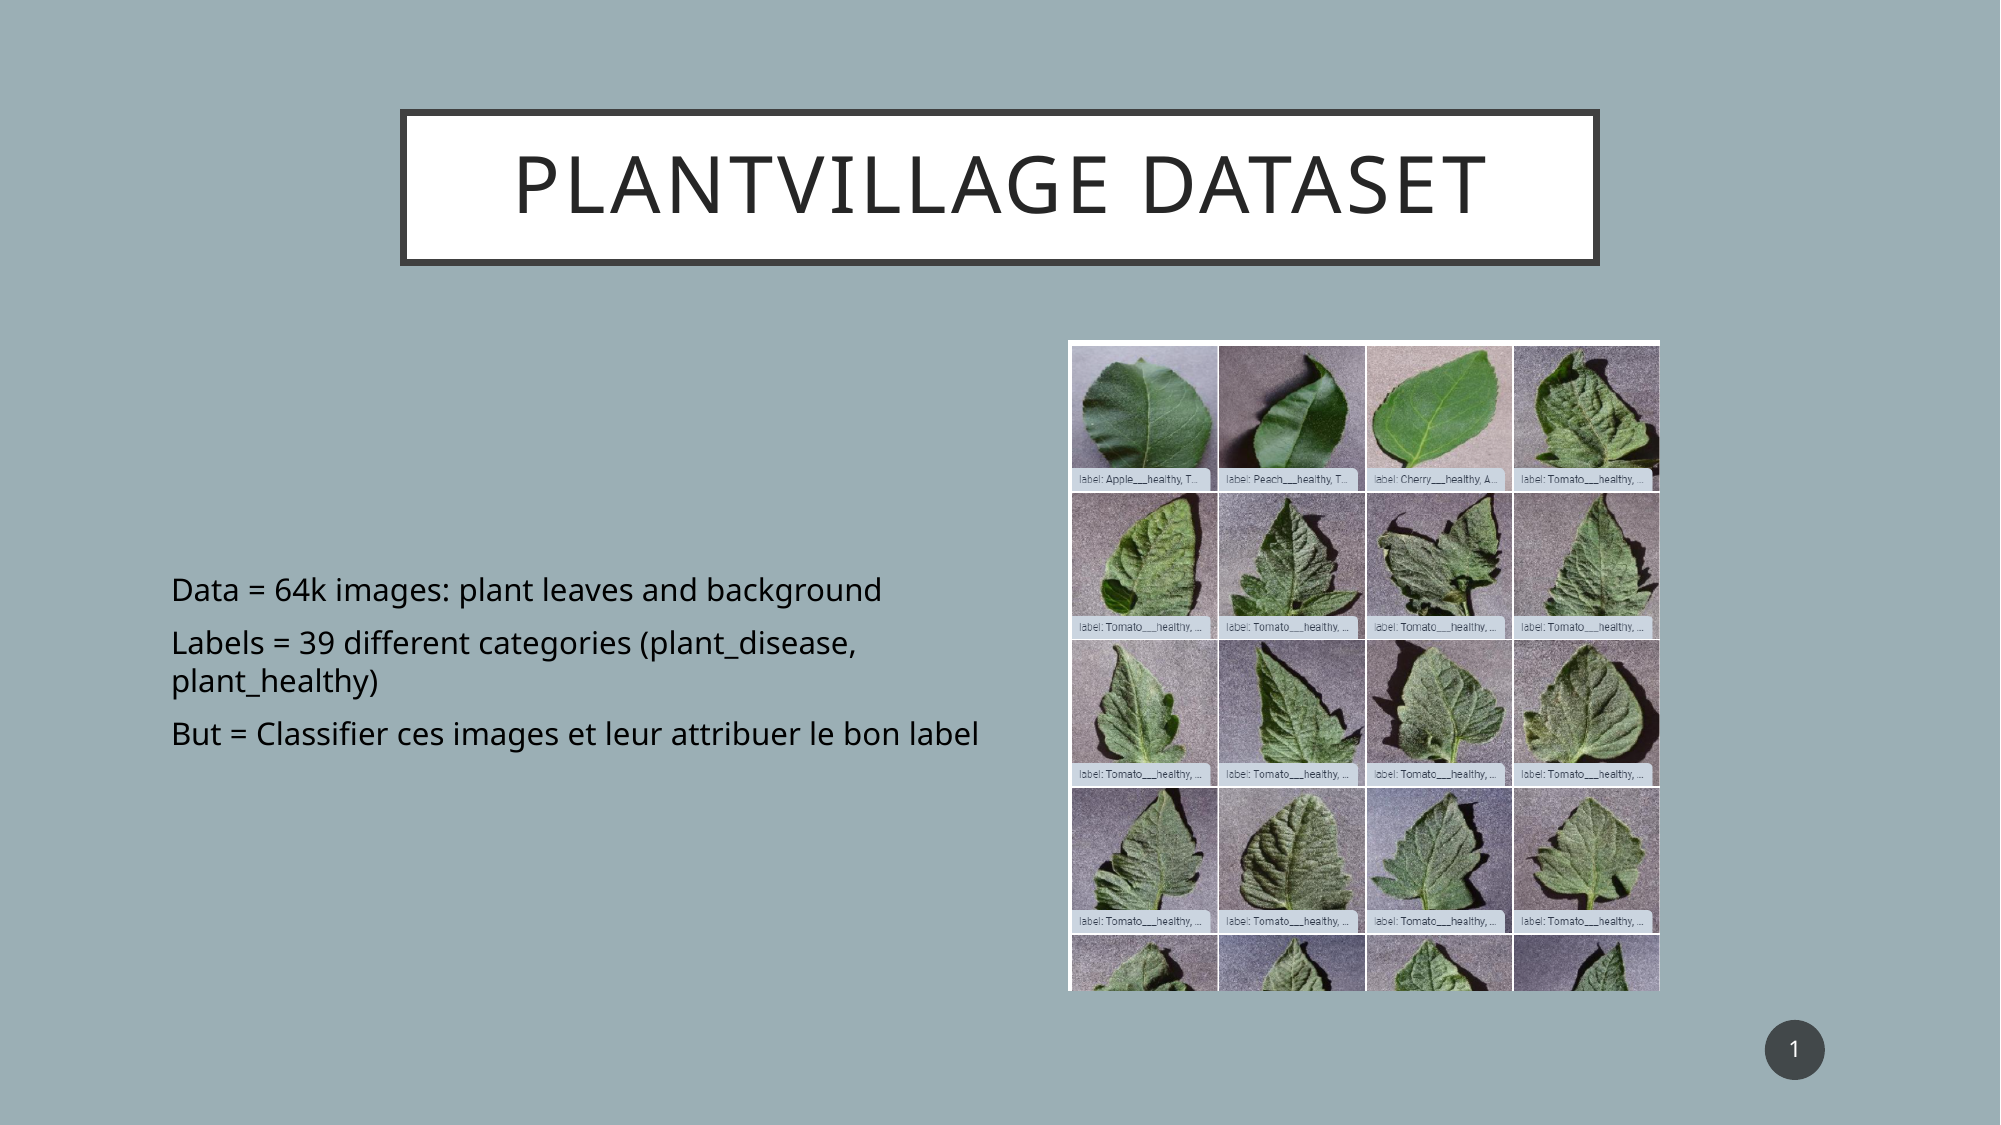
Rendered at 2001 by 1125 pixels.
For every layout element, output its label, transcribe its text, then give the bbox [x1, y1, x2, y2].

picture [1068, 340, 1660, 991]
subtitle Data = 64k images: plant leaves and background Labels = 39 different categories (plant_disease, plant_healthy) But = Classifier ces images et leur attribuer le bon label [156, 562, 1003, 766]
title Plantvillage dataset [400, 109, 1600, 266]
slide_number 1 [1764, 1019, 1825, 1080]
